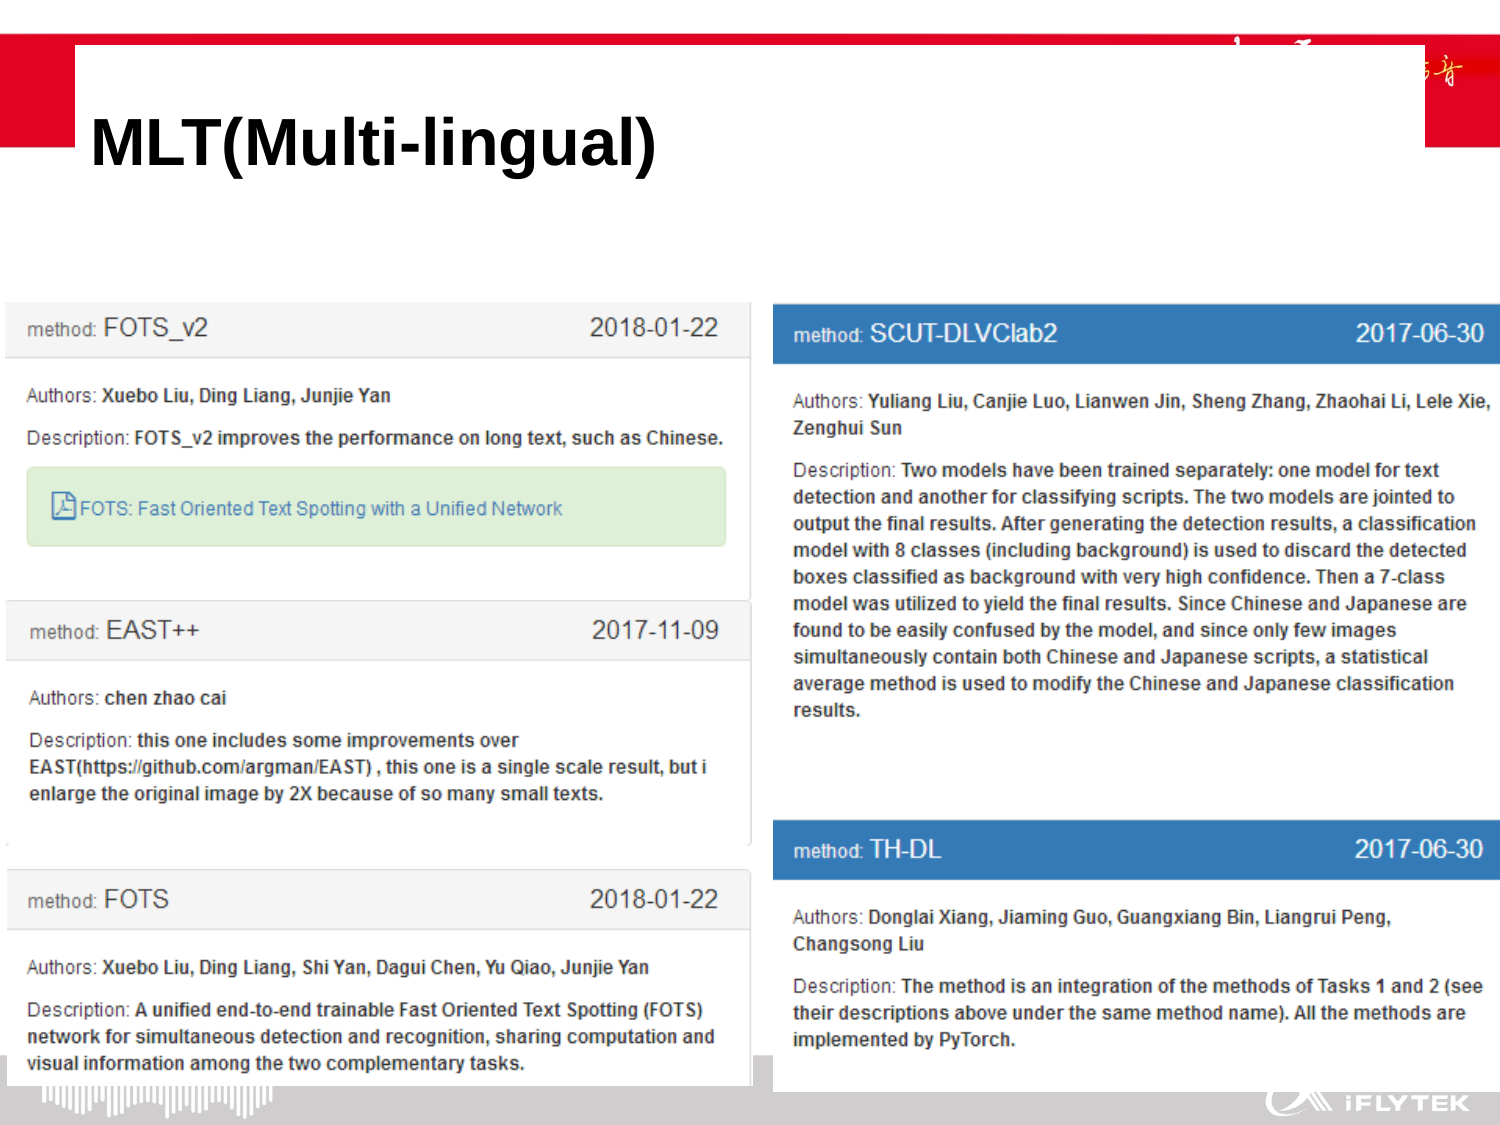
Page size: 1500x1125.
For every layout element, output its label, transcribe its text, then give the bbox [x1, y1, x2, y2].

picture [0, 0, 1500, 1125]
title MLT(Multi-lingual) [75, 45, 1425, 233]
